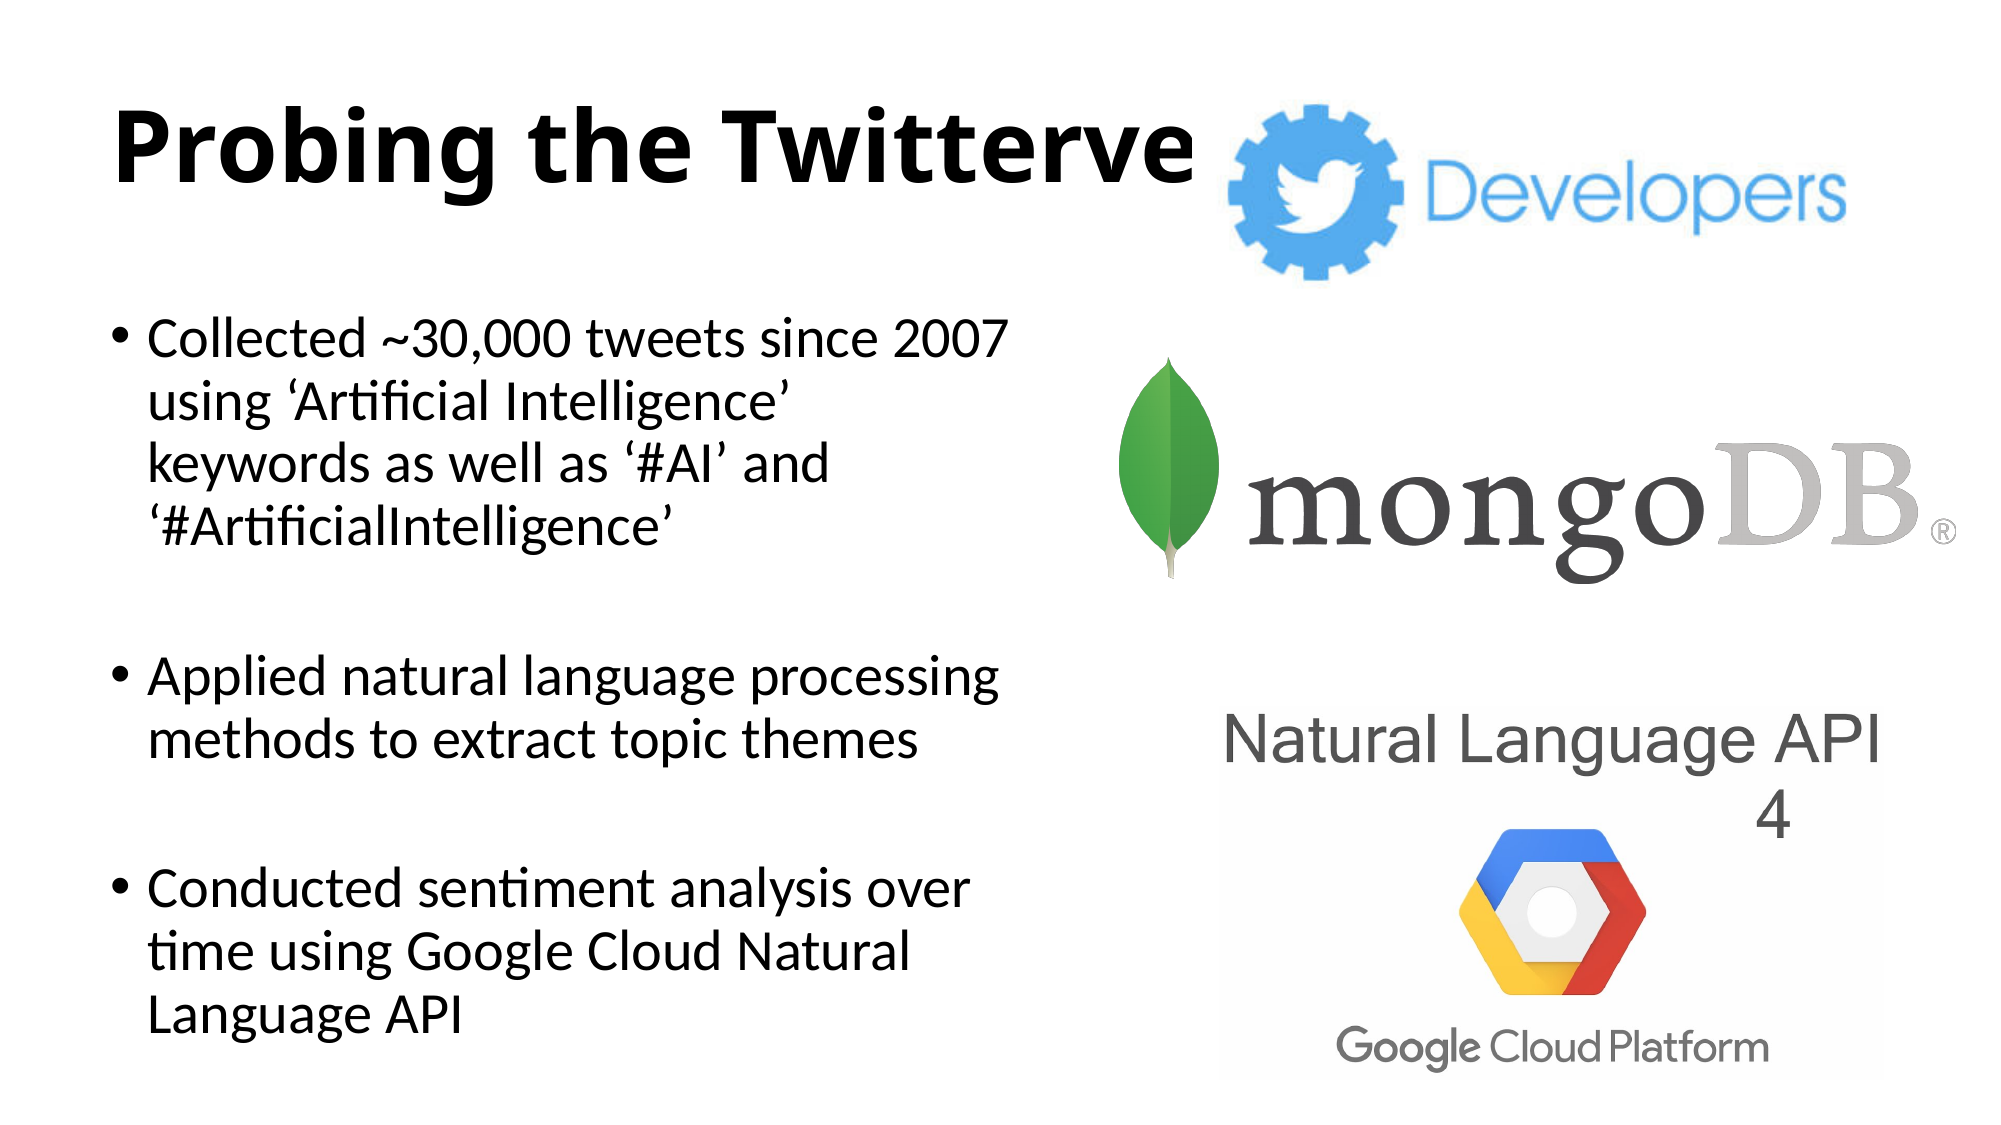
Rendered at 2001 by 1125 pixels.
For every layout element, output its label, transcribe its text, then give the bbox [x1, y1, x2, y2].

picture [1119, 0, 1956, 584]
title Probing the Twitterverse [94, 41, 1192, 259]
list Collected ~30,000 tweets since 2007 using ‘Artificial Intelligence’ keywords as well as ‘#AI’ and ‘#ArtificialIntelligence’ Applied natural language processing methods to extract topic themes Conducted sentiment analysis over time using Google Cloud Natural Language API [94, 299, 1036, 1066]
picture [1219, 706, 1884, 1080]
